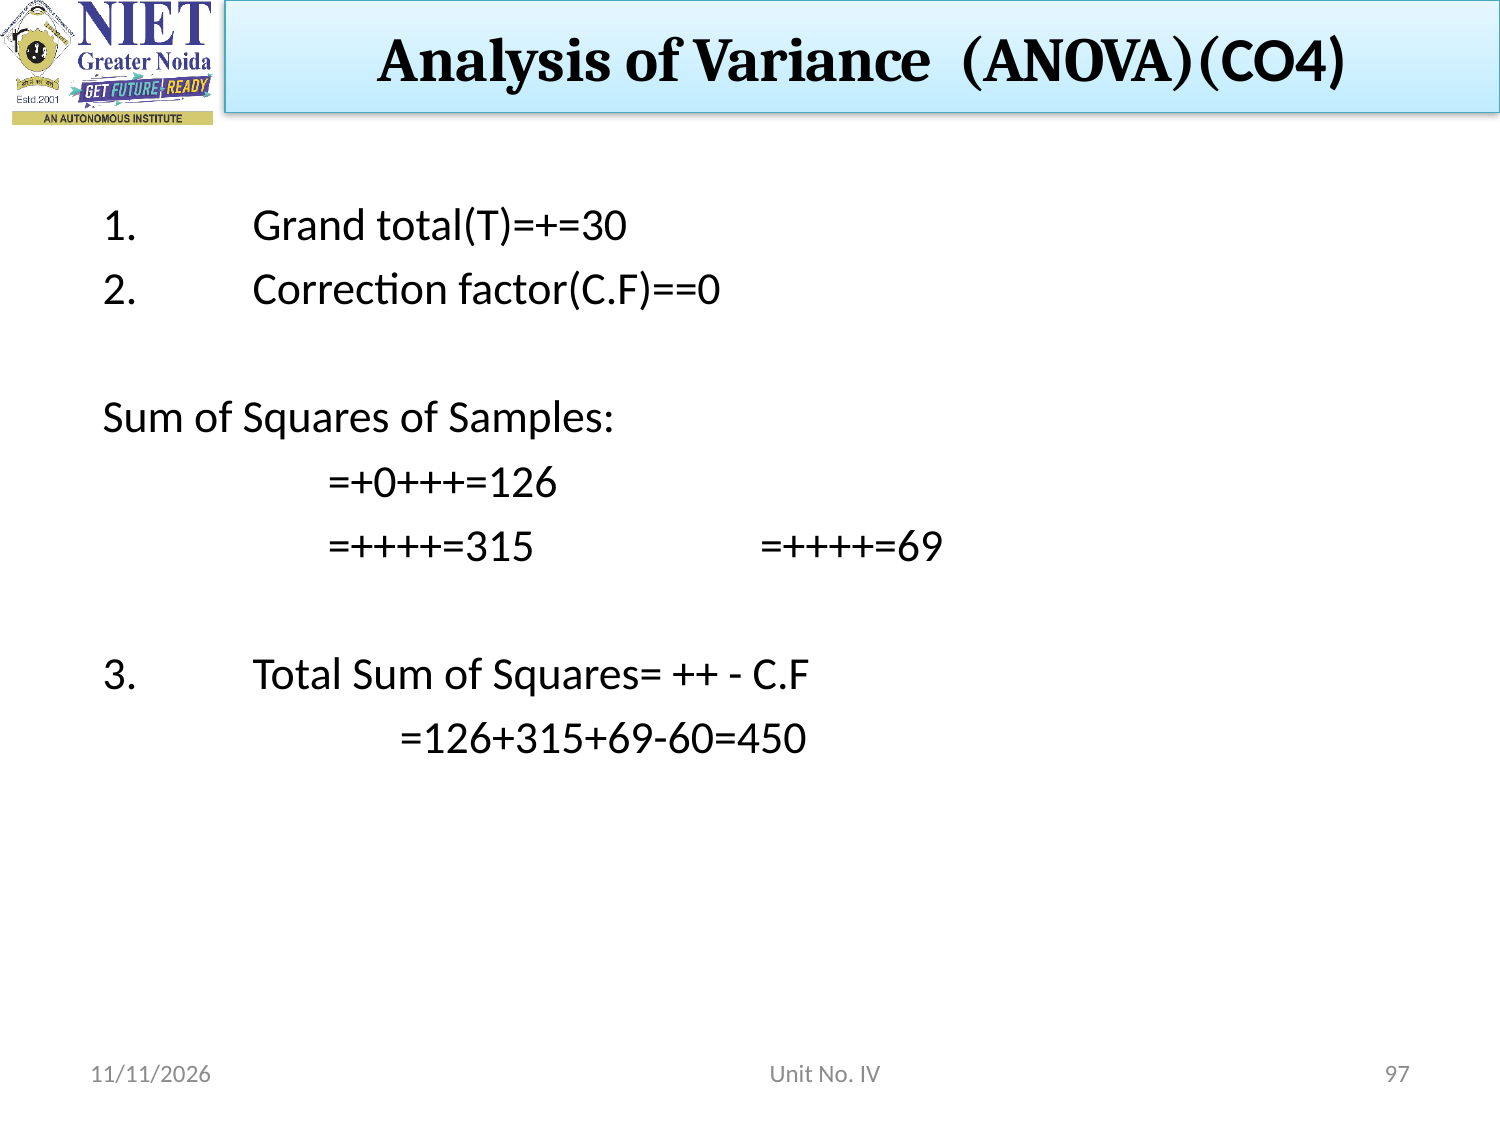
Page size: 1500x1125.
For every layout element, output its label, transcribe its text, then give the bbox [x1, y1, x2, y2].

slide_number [75, 1042, 412, 1103]
text_box Analysis of Variance (ANOVA)(CO4) [224, 0, 1500, 113]
footer Unit No. IV [412, 1042, 1074, 1103]
picture [0, 0, 213, 125]
slide_number 97 [1074, 1042, 1425, 1103]
